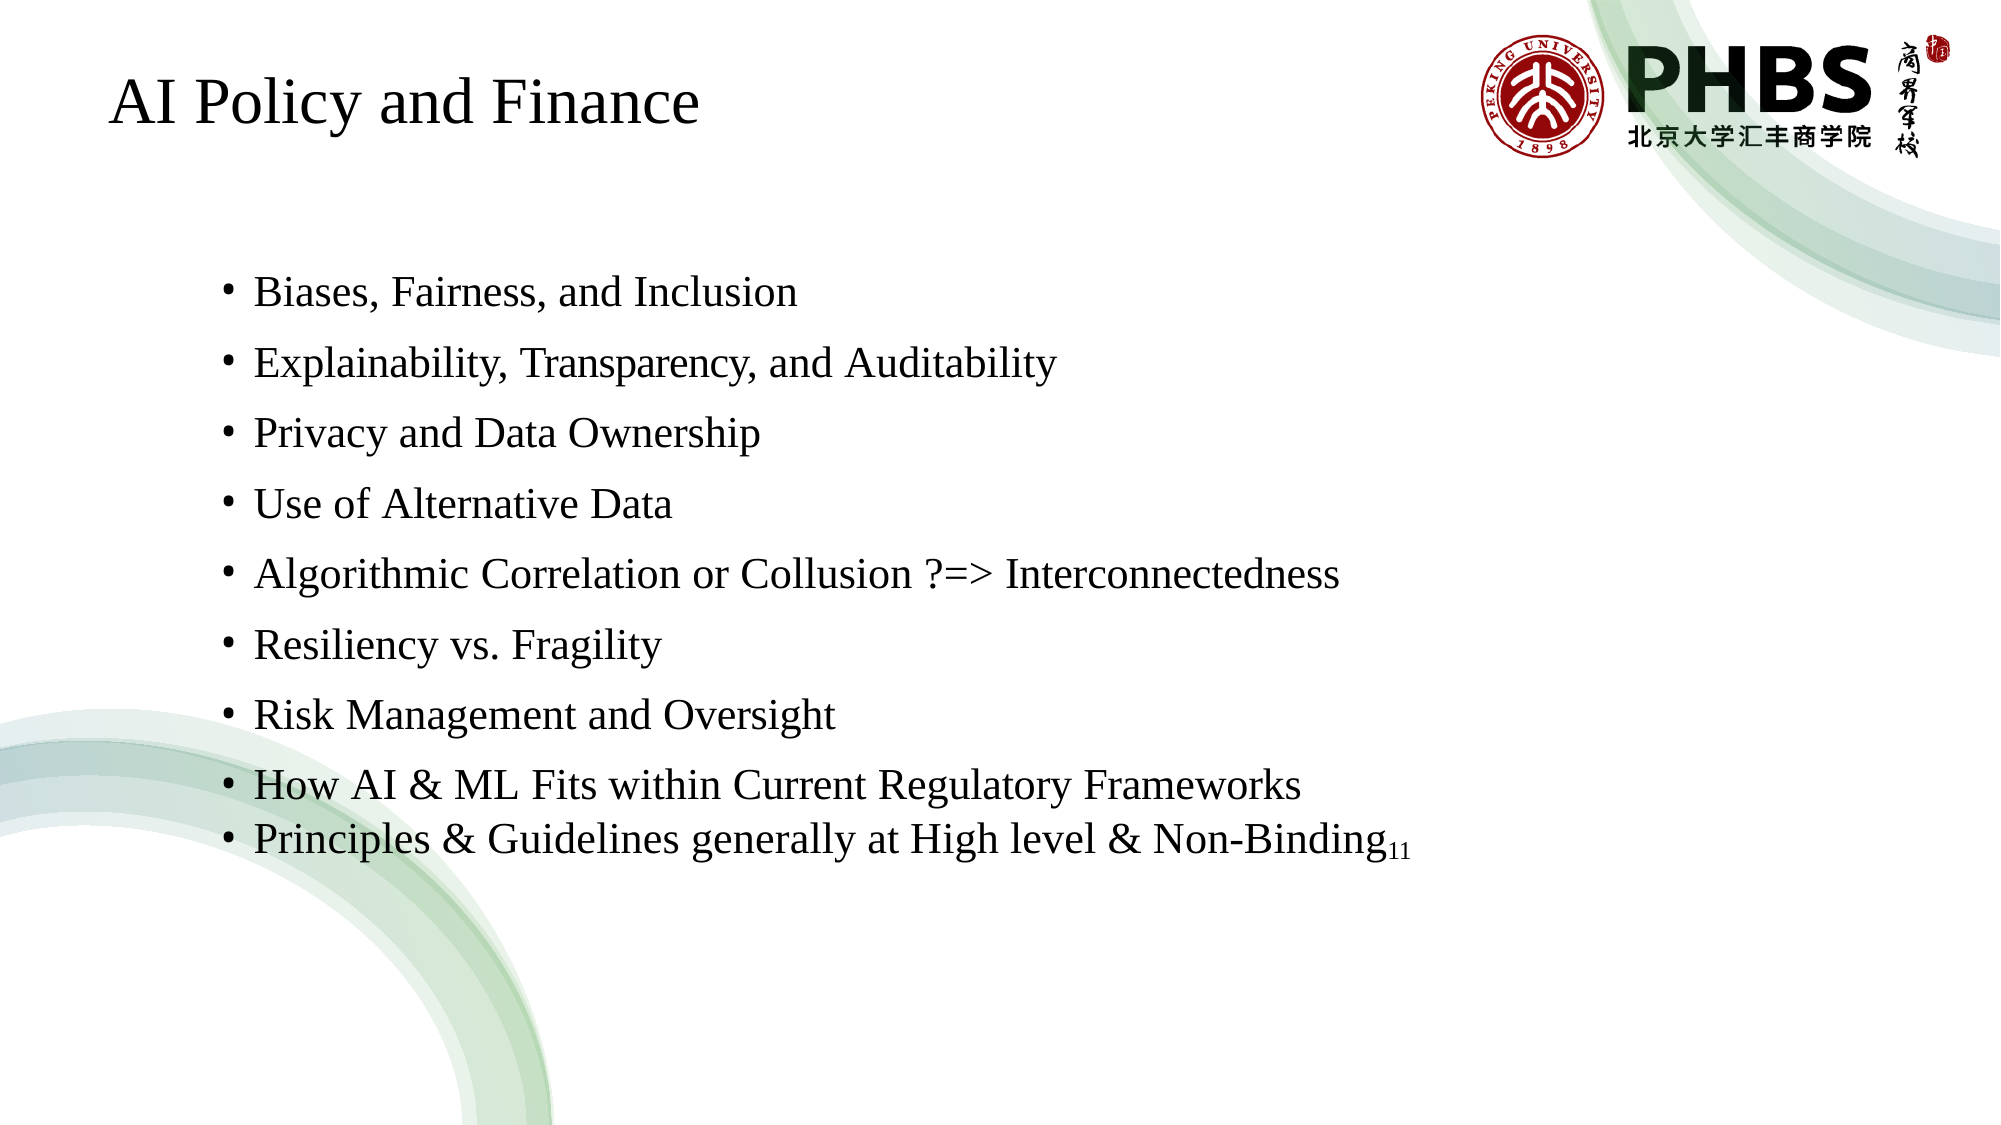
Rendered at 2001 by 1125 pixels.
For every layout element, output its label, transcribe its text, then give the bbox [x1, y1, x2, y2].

picture [1458, 0, 1709, 185]
text_box Biases, Fairness, and Inclusion Explainability, Transparency, and Auditability Privacy and Data Ownership Use of Alternative Data Algorithmic Correlation or Collusion ?=> Interconnectedness Resiliency vs. Fragility Risk Management and Oversight How AI & ML Fits within Current Regulatory Frameworks Principles & Guidelines generally at High level & Non-Binding11 [216, 260, 1722, 865]
title AI Policy and Finance [106, 55, 883, 245]
picture [1625, 0, 2000, 185]
